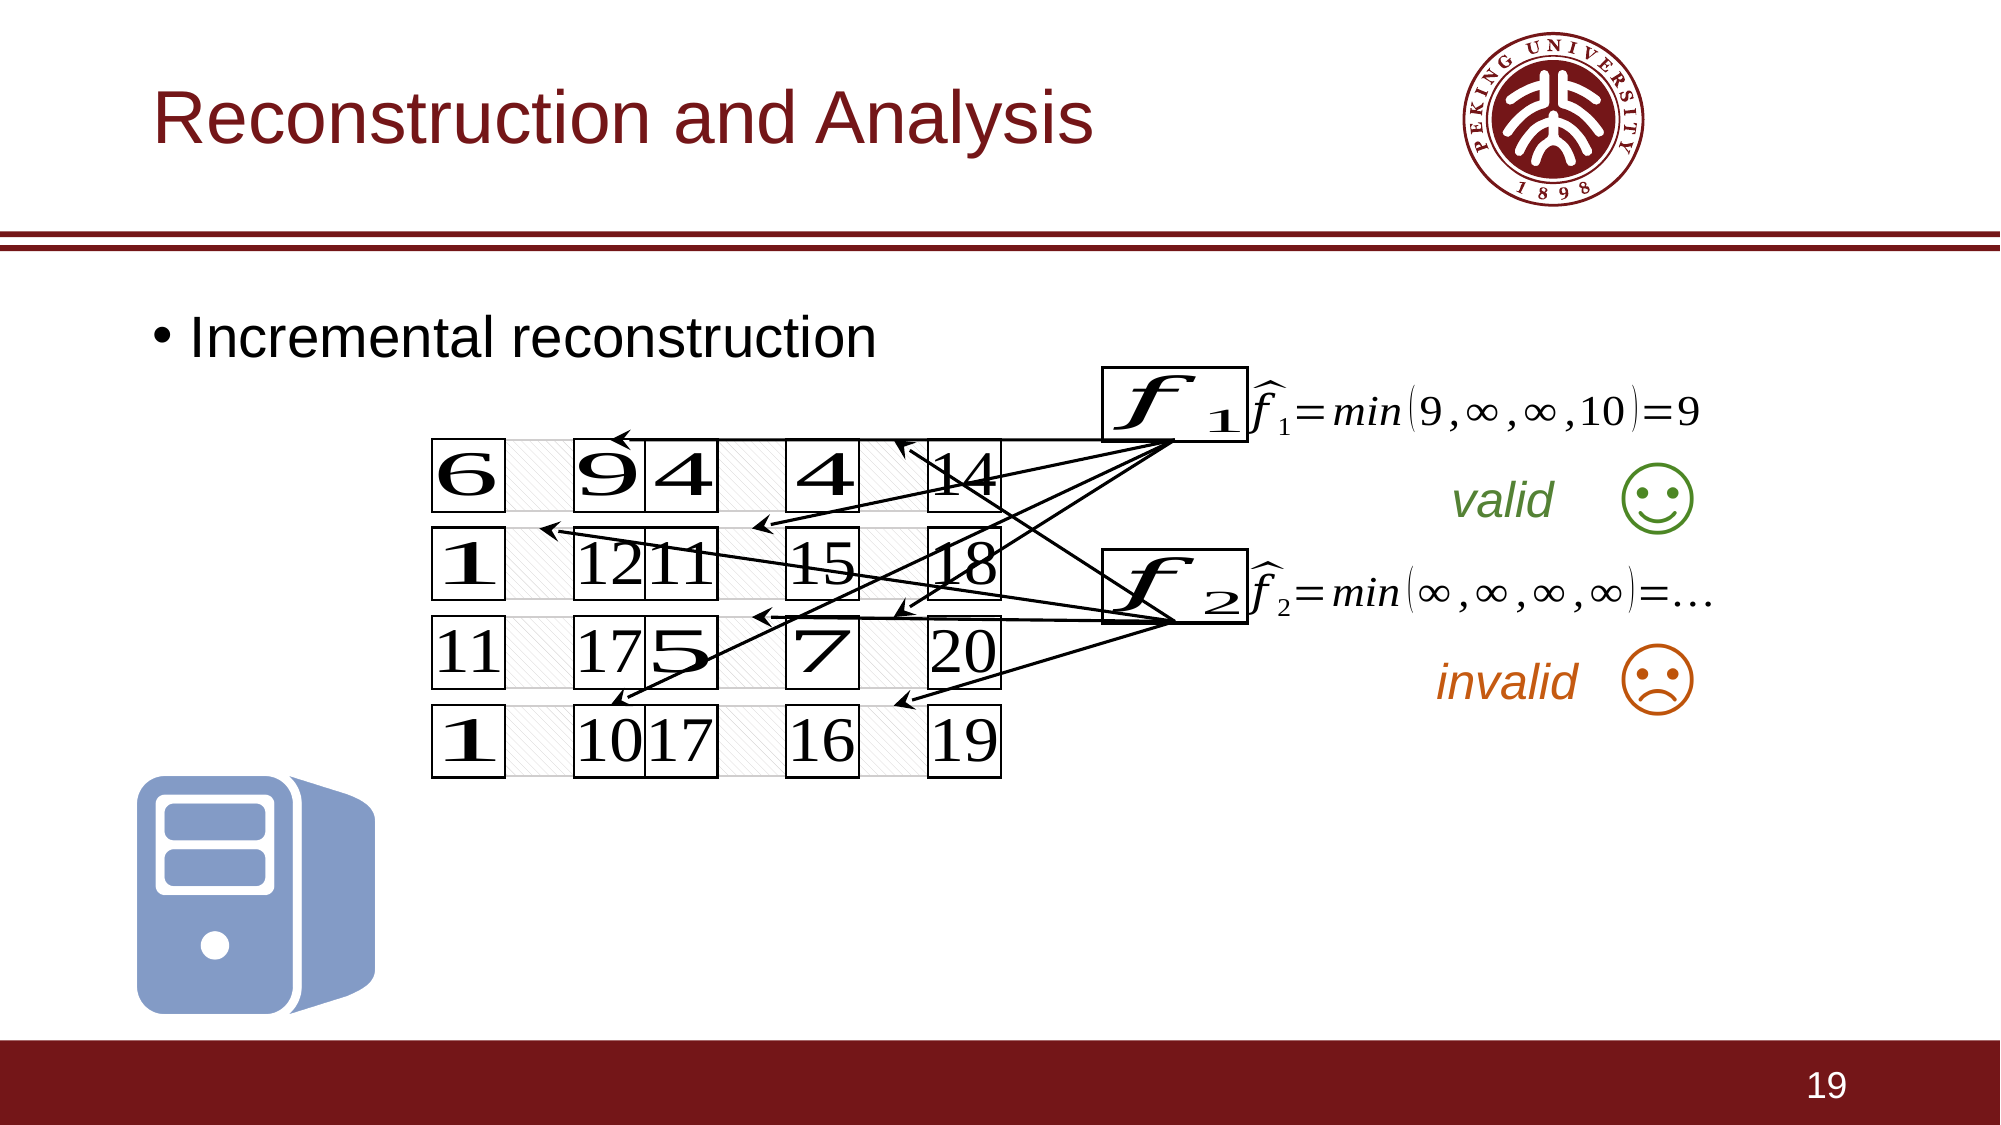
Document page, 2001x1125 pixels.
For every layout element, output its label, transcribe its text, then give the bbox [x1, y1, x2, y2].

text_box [504, 439, 574, 777]
title Reconstruction and Analysis [137, 32, 1413, 207]
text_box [574, 439, 610, 528]
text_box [751, 586, 893, 618]
picture [1612, 453, 1703, 544]
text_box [787, 706, 859, 777]
text_box invalid [1392, 641, 1612, 717]
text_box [893, 586, 1105, 706]
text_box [645, 706, 717, 777]
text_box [539, 528, 1105, 587]
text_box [610, 587, 893, 706]
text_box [432, 439, 504, 777]
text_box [859, 706, 929, 777]
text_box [929, 706, 1000, 777]
text_box valid [1392, 460, 1612, 536]
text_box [717, 706, 787, 777]
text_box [610, 404, 1105, 528]
picture [1612, 634, 1703, 725]
slide_number 19 [1412, 1053, 1863, 1114]
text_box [574, 587, 645, 777]
list Incremental reconstruction [137, 299, 1863, 1014]
picture [137, 776, 375, 1014]
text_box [893, 439, 1105, 528]
